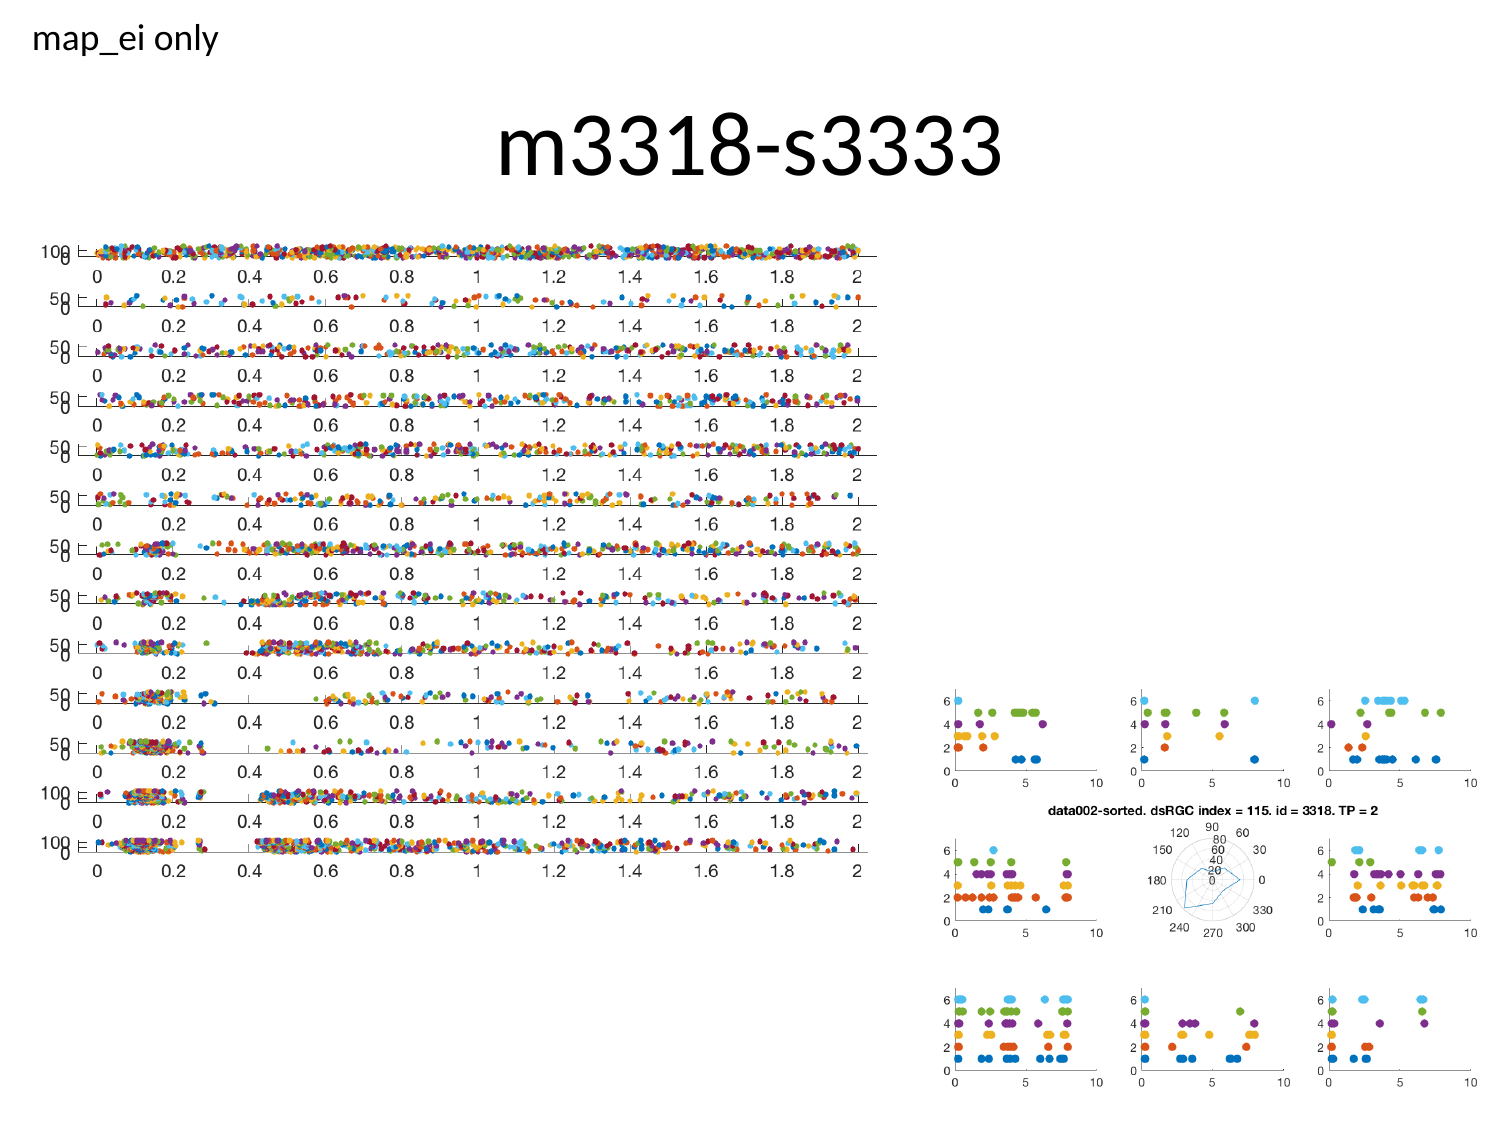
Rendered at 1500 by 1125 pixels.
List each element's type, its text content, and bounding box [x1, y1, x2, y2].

picture [0, 186, 1500, 1125]
text_box map_ei only [17, 5, 235, 65]
title m3318-s3333 [75, 45, 1425, 233]
